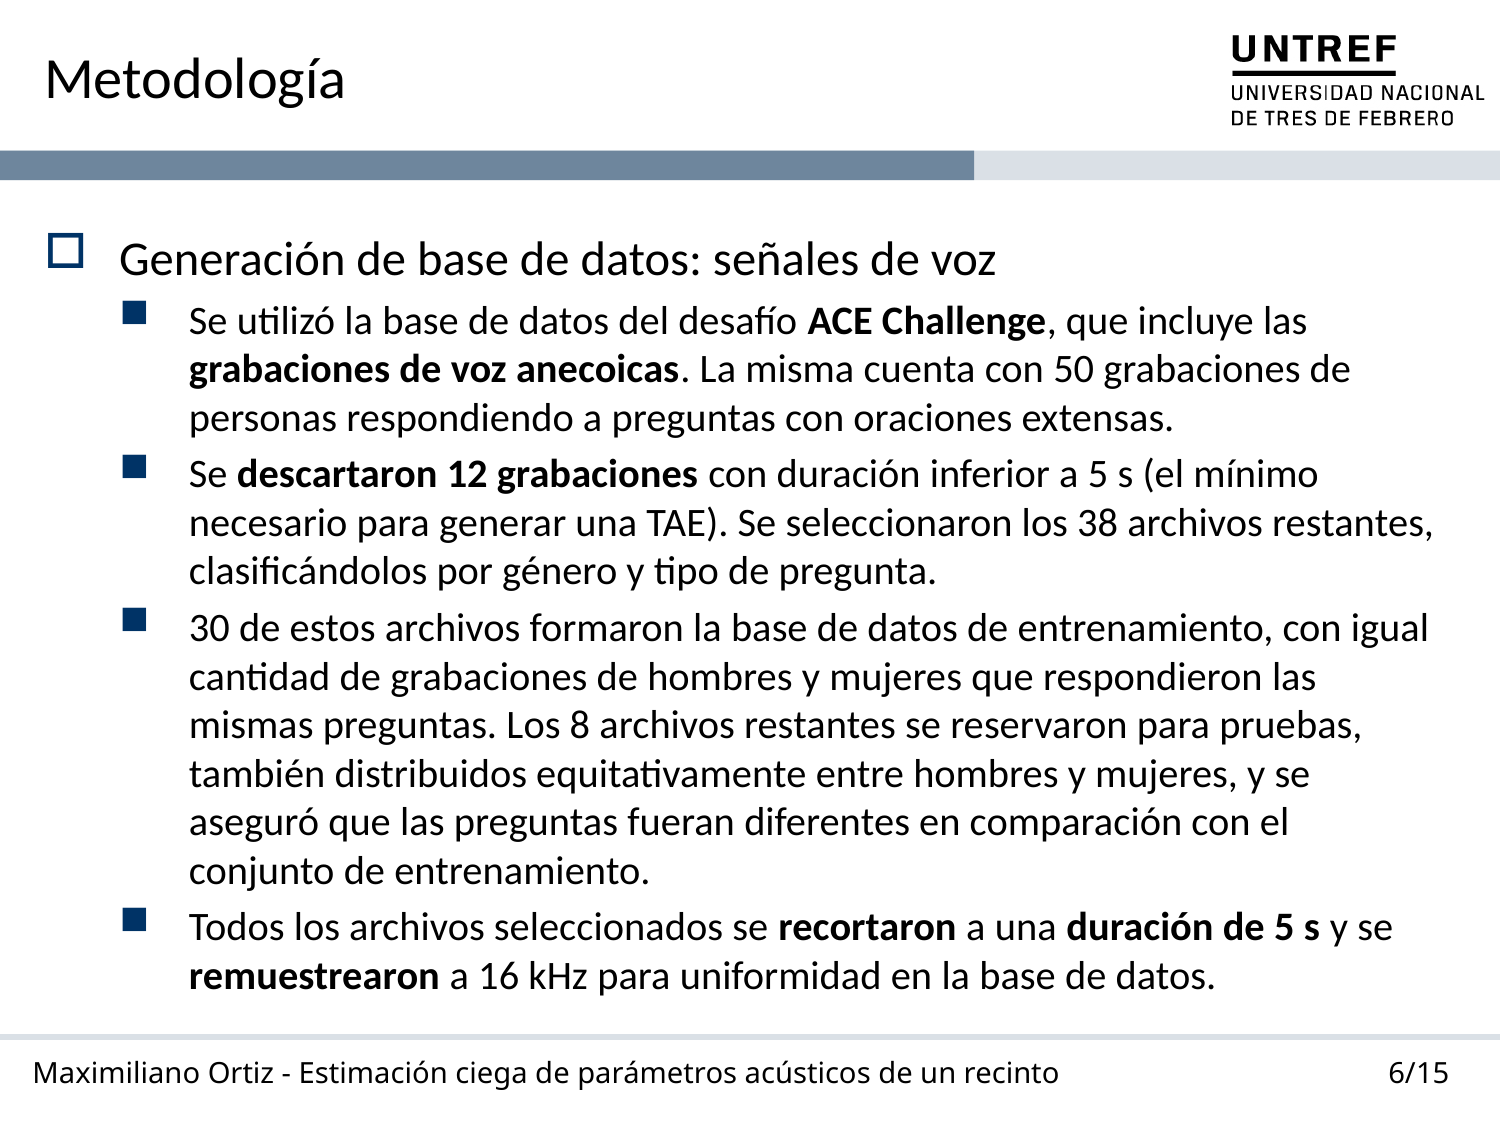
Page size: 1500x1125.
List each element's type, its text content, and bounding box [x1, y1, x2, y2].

picture [1224, 31, 1495, 132]
title Metodología [29, 14, 1211, 136]
list Generación de base de datos: señales de voz Se utilizó la base de datos del desafío ACE Challenge, que incluye las grabaciones de voz anecoicas. La misma cuenta con 50 grabaciones de personas respondiendo a preguntas con oraciones extensas. Se descartaron 12 grabaciones con duración inferior a 5 s (el mínimo necesario para generar una TAE). Se seleccionaron los 38 archivos restantes, clasificándolos por género y tipo de pregunta. 30 de estos archivos formaron la base de datos de entrenamiento, con igual cantidad de grabaciones de hombres y mujeres que respondieron las mismas preguntas. Los 8 archivos restantes se reservaron para pruebas, también distribuidos equitativamente entre hombres y mujeres, y se aseguró que las preguntas fueran diferentes en comparación con el conjunto de entrenamiento. Todos los archivos seleccionados se recortaron a una duración de 5 s y se remuestrearon a 16 kHz para uniformidad en la base de datos. [29, 219, 1459, 1005]
text_box Maximiliano Ortiz - Estimación ciega de parámetros acústicos de un recinto [17, 1046, 1187, 1111]
text_box [725, 537, 775, 588]
text_box 6/15 [1187, 1046, 1465, 1111]
